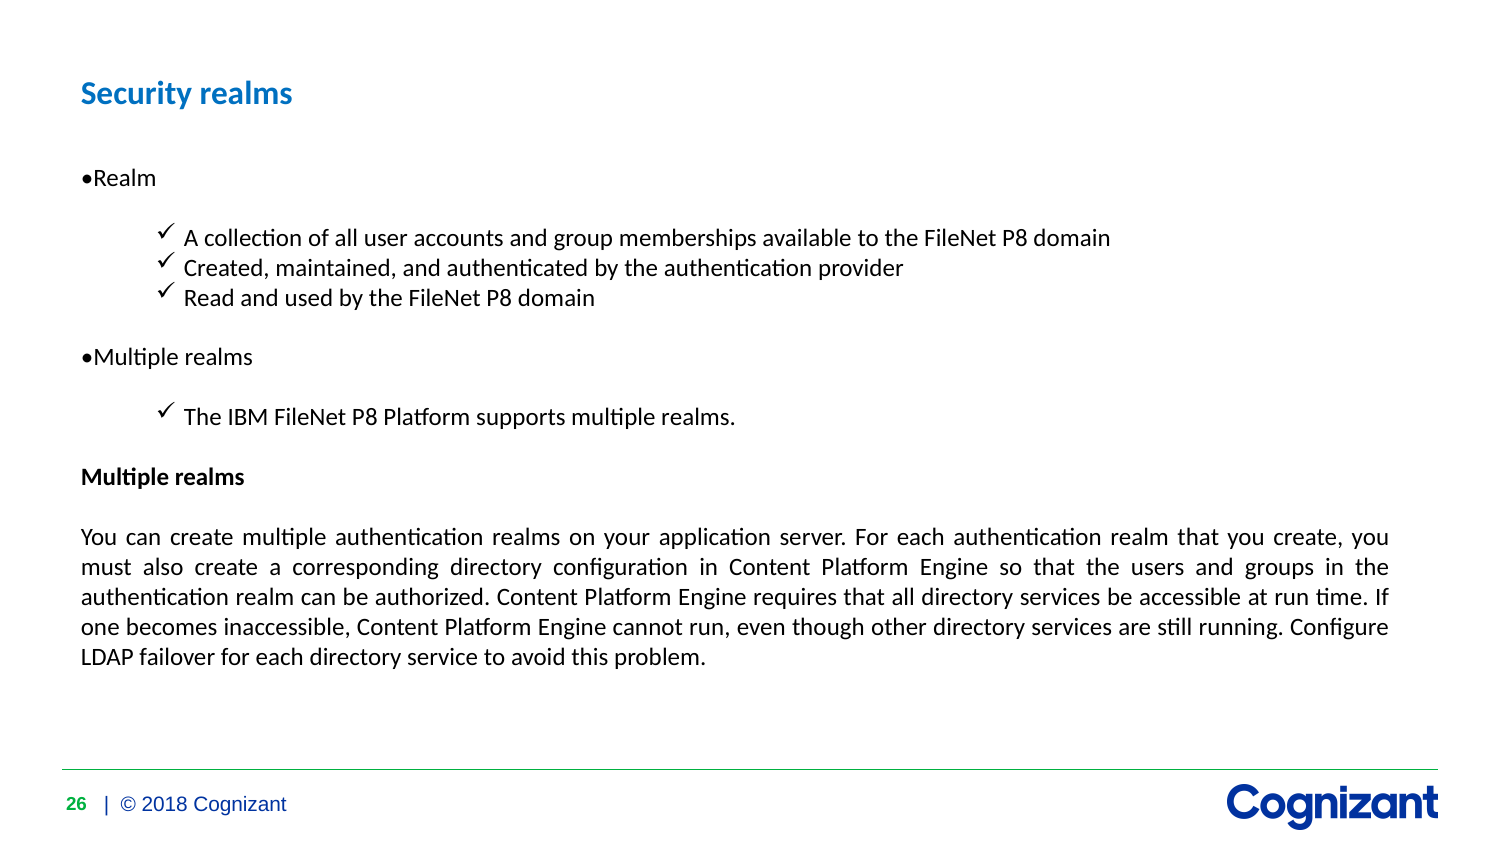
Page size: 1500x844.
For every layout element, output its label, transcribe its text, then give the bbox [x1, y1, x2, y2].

text_box Security realms •Realm A collection of all user accounts and group memberships available to the FileNet P8 domain Created, maintained, and authenticated by the authentication provider Read and used by the FileNet P8 domain •Multiple realms The IBM FileNet P8 Platform supports multiple realms. Multiple realms You can create multiple authentication realms on your application server. For each authentication realm that you create, you must also create a corresponding directory configuration in Content Platform Engine so that the users and groups in the authentication realm can be authorized. Content Platform Engine requires that all directory services be accessible at run time. If one becomes inaccessible, Content Platform Engine cannot run, even though other directory services are still running. Configure LDAP failover for each directory service to avoid this problem. [66, 33, 1407, 678]
slide_number 26 [66, 790, 104, 817]
picture [1227, 784, 1438, 830]
